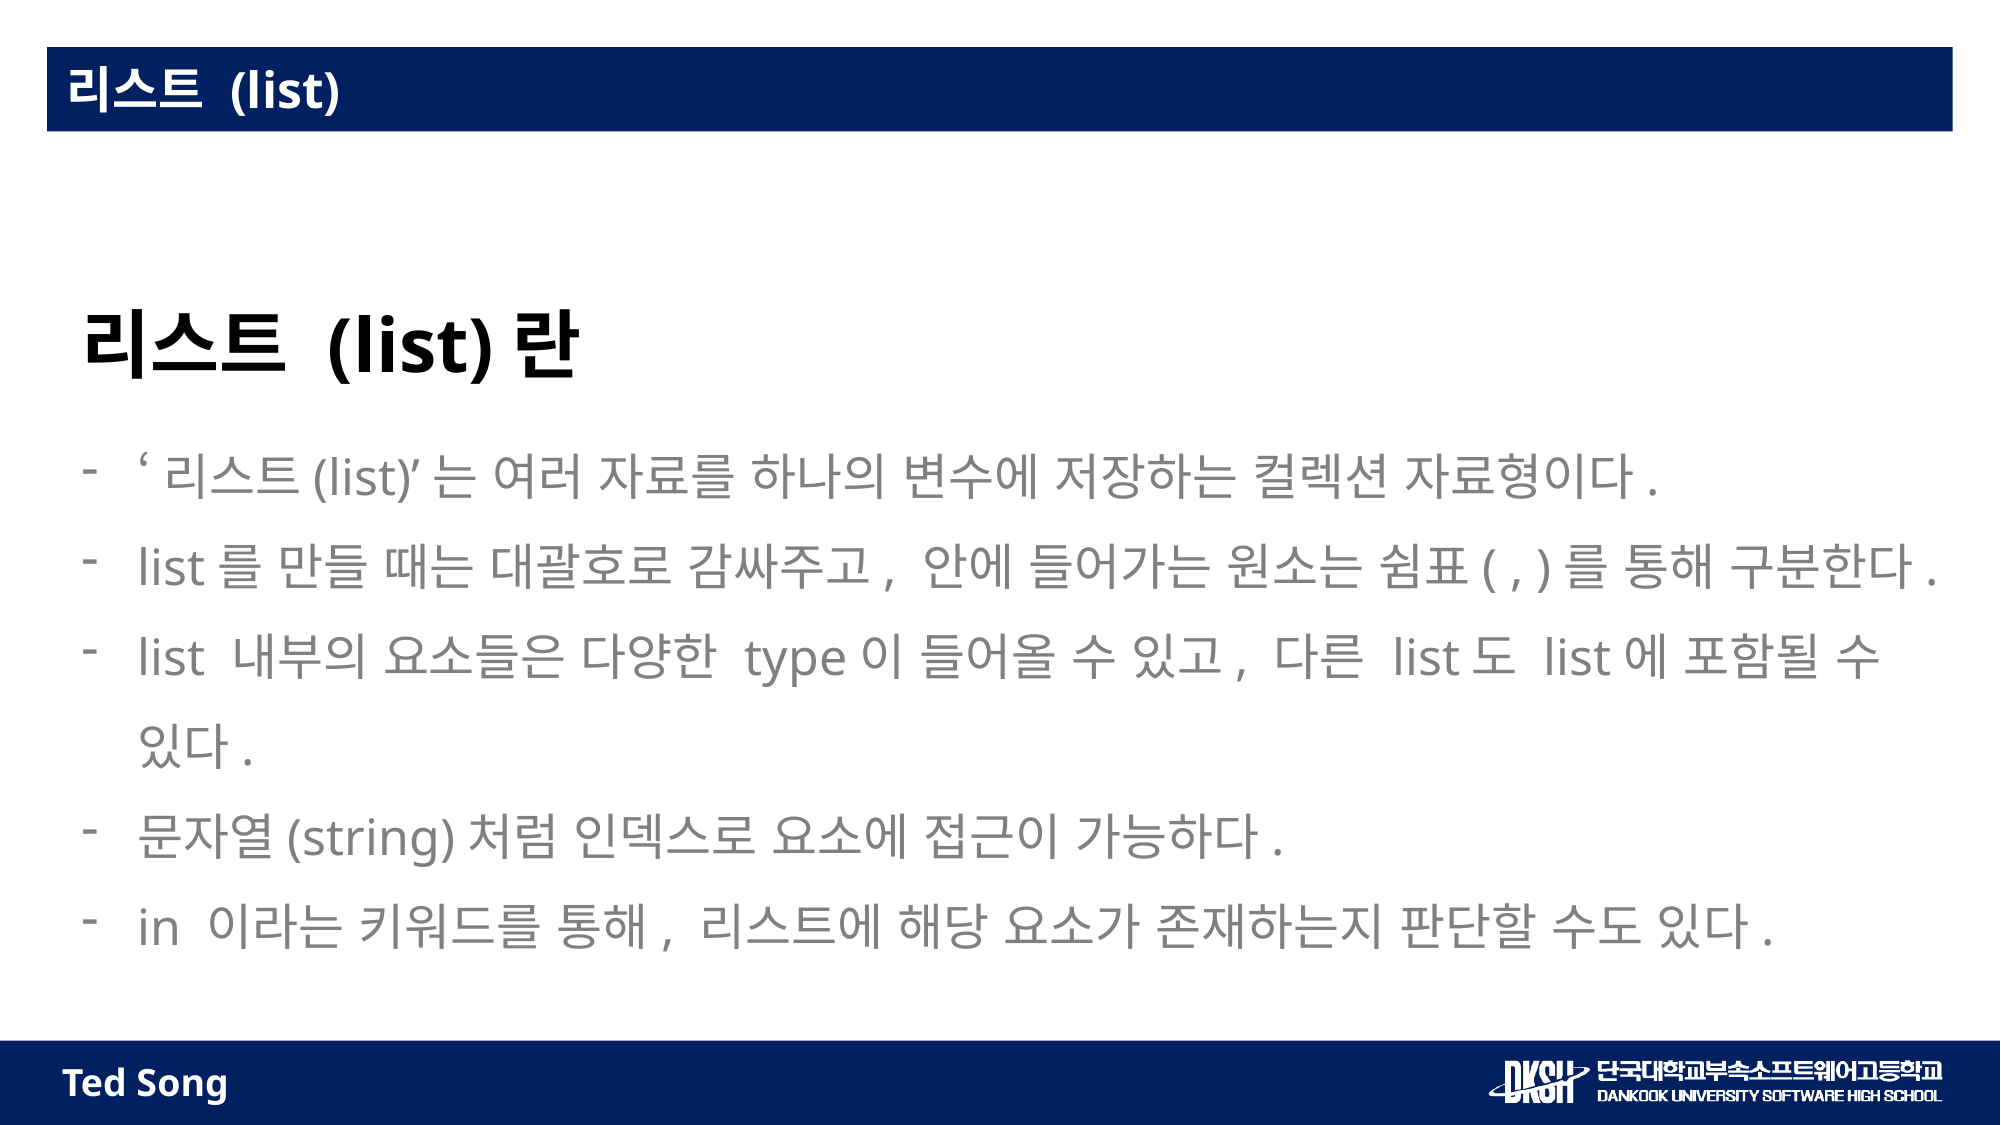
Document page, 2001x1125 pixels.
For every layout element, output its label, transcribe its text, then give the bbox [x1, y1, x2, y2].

text_box 리스트 (list) [51, 51, 356, 127]
text_box [46, 46, 1954, 132]
text_box ‘리스트(list)’는 여러 자료를 하나의 변수에 저장하는 컬렉션 자료형이다. list를 만들 때는 대괄호로 감싸주고, 안에 들어가는 원소는 쉼표( , )를 통해 구분한다. list 내부의 요소들은 다양한 type이 들어올 수 있고, 다른 list도 list에 포함될 수 있다. 문자열(string)처럼 인덱스로 요소에 접근이 가능하다. in 이라는 키워드를 통해, 리스트에 해당 요소가 존재하는지 판단할 수도 있다. [66, 407, 1933, 963]
text_box 리스트 (list)란 [66, 290, 1933, 395]
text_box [0, 1040, 2000, 1125]
